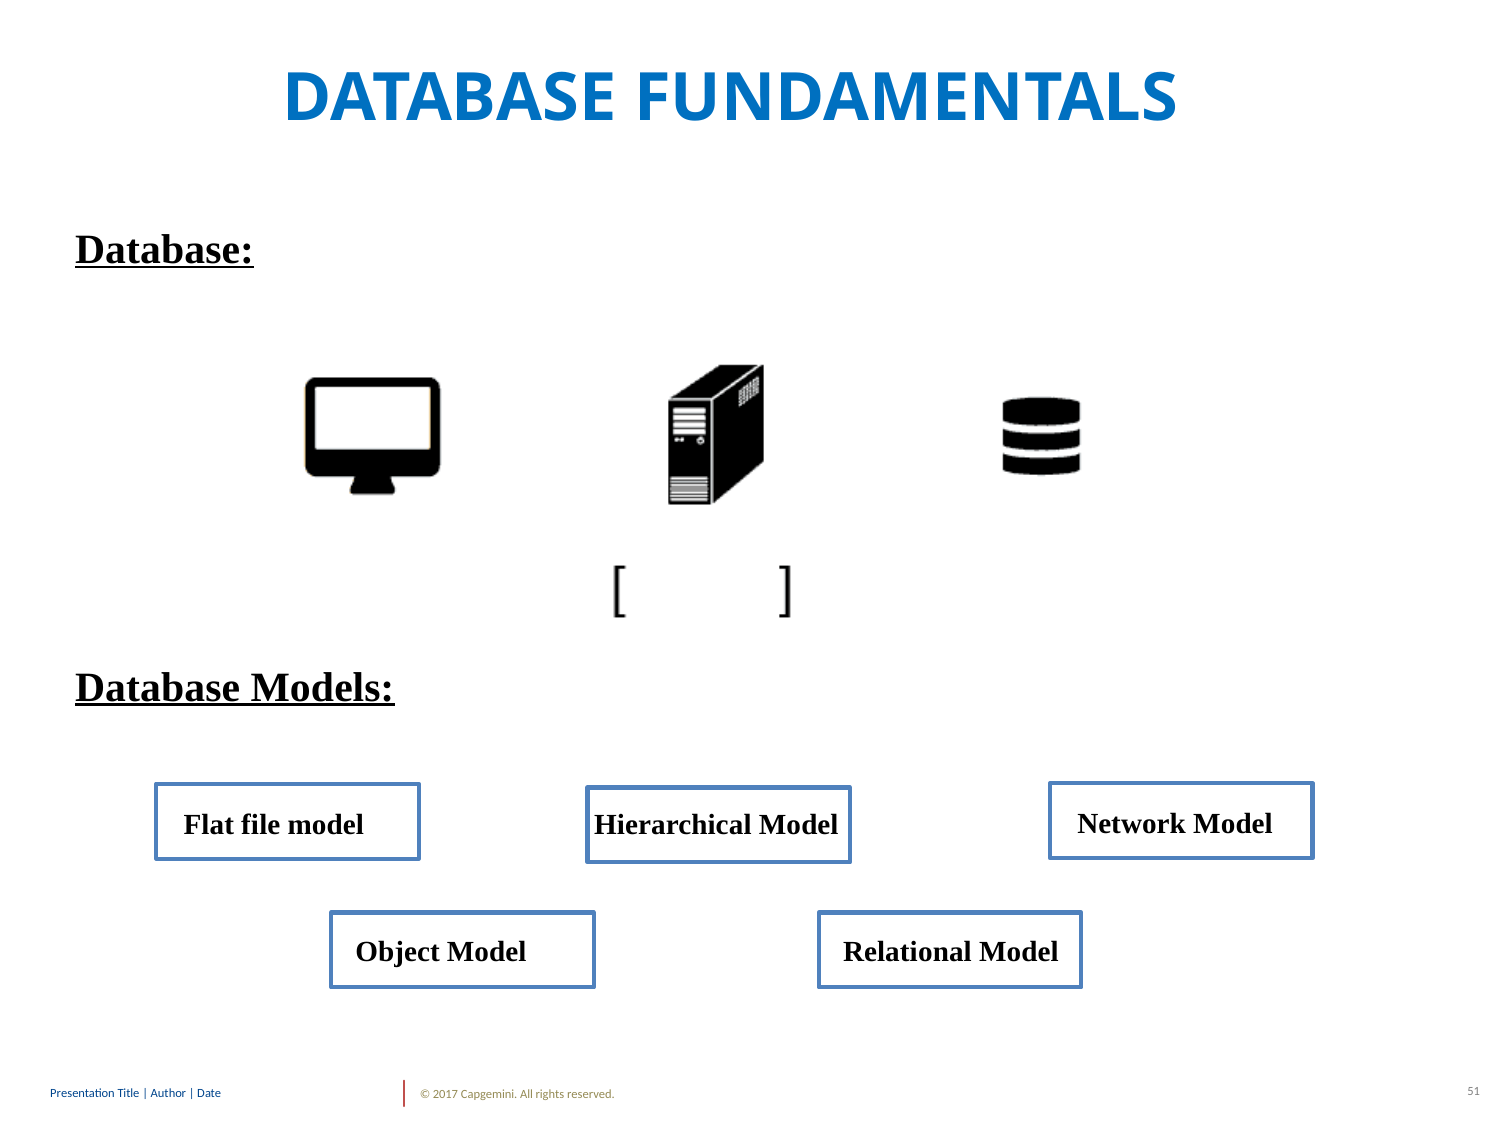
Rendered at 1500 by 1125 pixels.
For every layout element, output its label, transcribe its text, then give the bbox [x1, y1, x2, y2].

text_box [585, 785, 852, 798]
text_box DATABASE FUNDAMENTALS [282, 62, 1218, 157]
text_box Hierarchical Model [579, 798, 861, 848]
text_box Database: Database Models: [74, 237, 1425, 1063]
text_box Object Model [340, 924, 579, 975]
text_box Flat file model [168, 797, 407, 848]
text_box Relational Model [828, 924, 1116, 975]
text_box [817, 910, 1083, 989]
picture [262, 337, 1134, 671]
text_box [585, 848, 852, 864]
text_box [329, 910, 596, 989]
text_box [154, 782, 421, 861]
text_box [1048, 781, 1315, 860]
text_box Network Model [1062, 797, 1300, 848]
